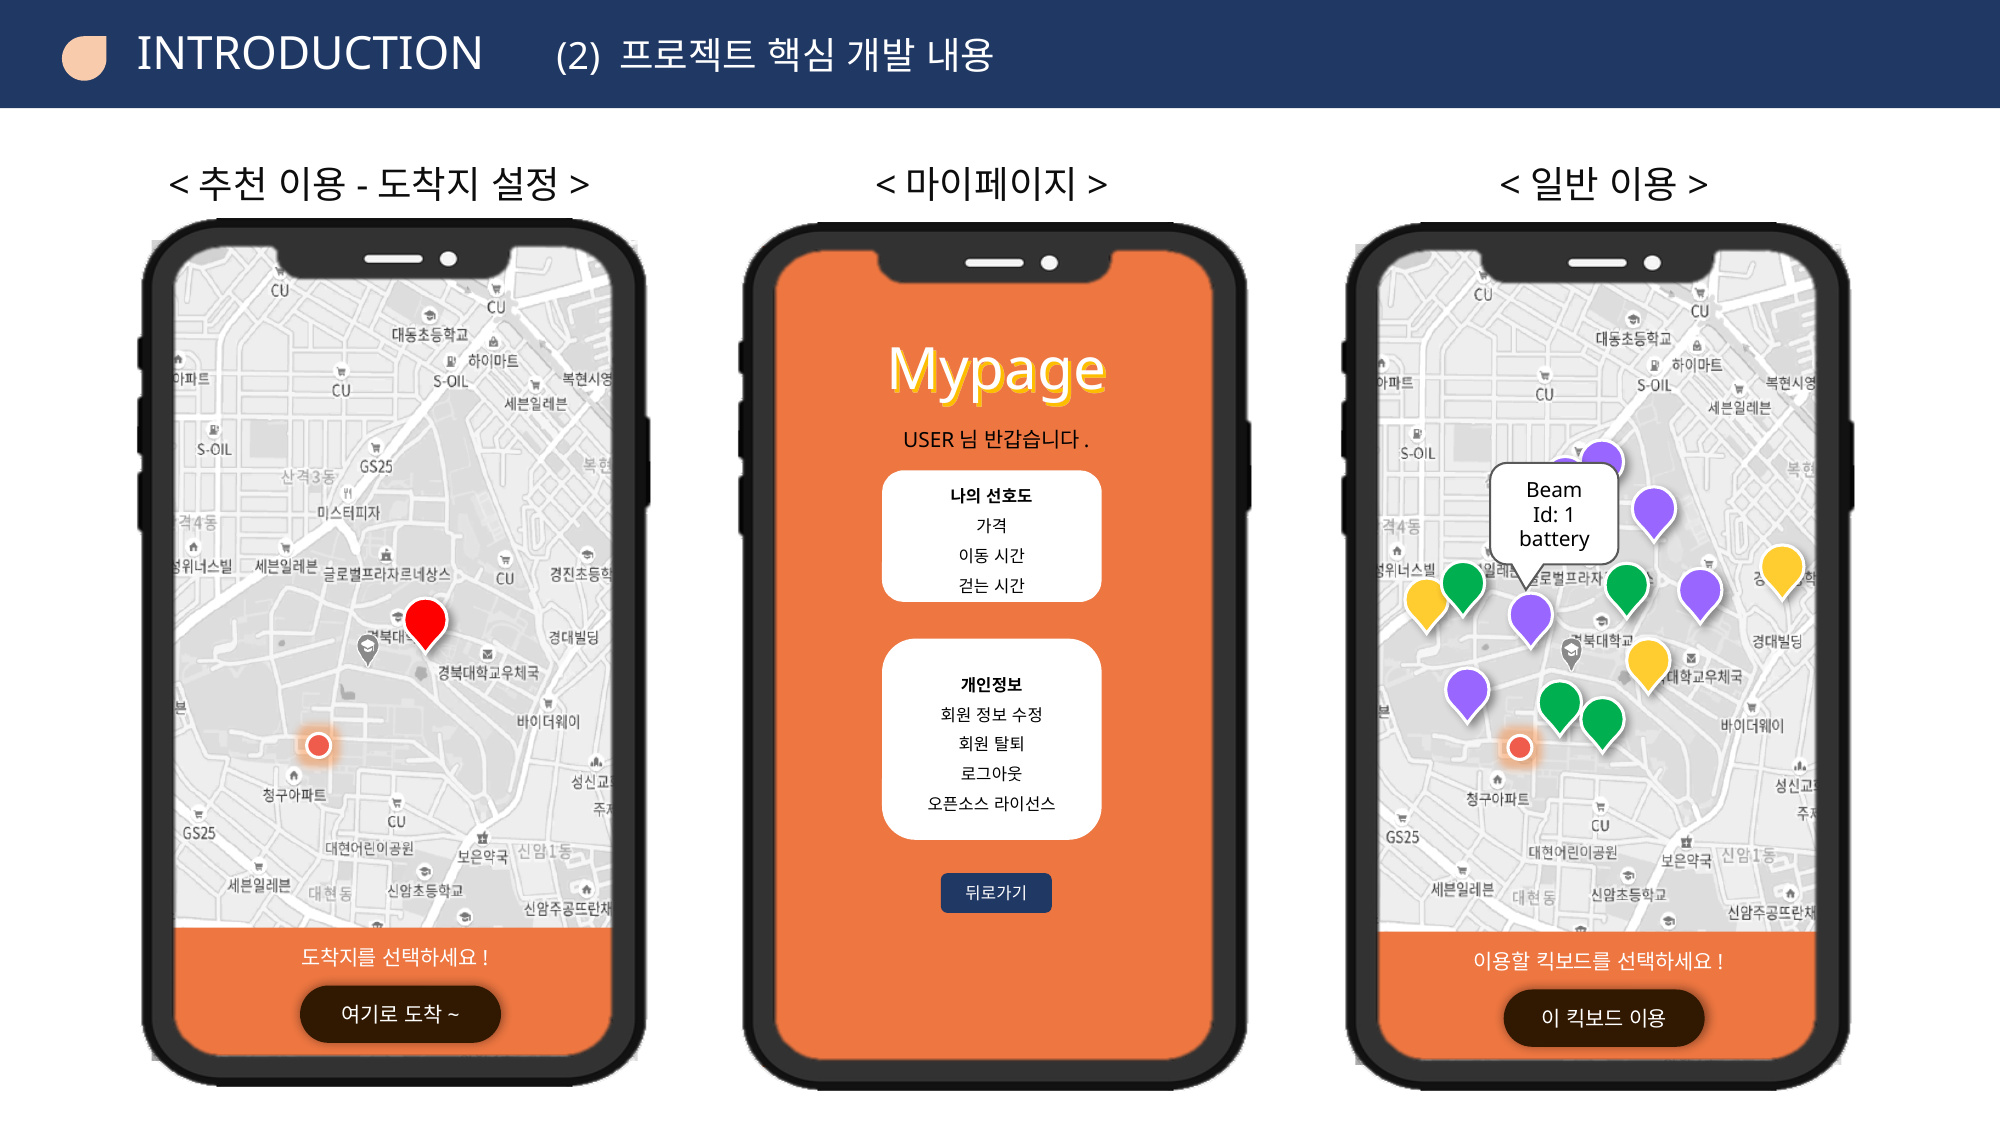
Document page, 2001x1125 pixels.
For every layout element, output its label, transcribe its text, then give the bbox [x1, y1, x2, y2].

text_box <일반 이용> [1369, 153, 1840, 214]
text_box [0, 0, 2000, 109]
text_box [719, 222, 1275, 1091]
text_box <추천 이용-도착지 설정> [144, 153, 615, 214]
text_box [60, 35, 108, 82]
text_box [122, 218, 669, 1087]
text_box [1325, 222, 1872, 1091]
text_box INTRODUCTION (2) 프로젝트 핵심 개발 내용 [122, 16, 1255, 87]
text_box <마이페이지> [756, 153, 1227, 214]
